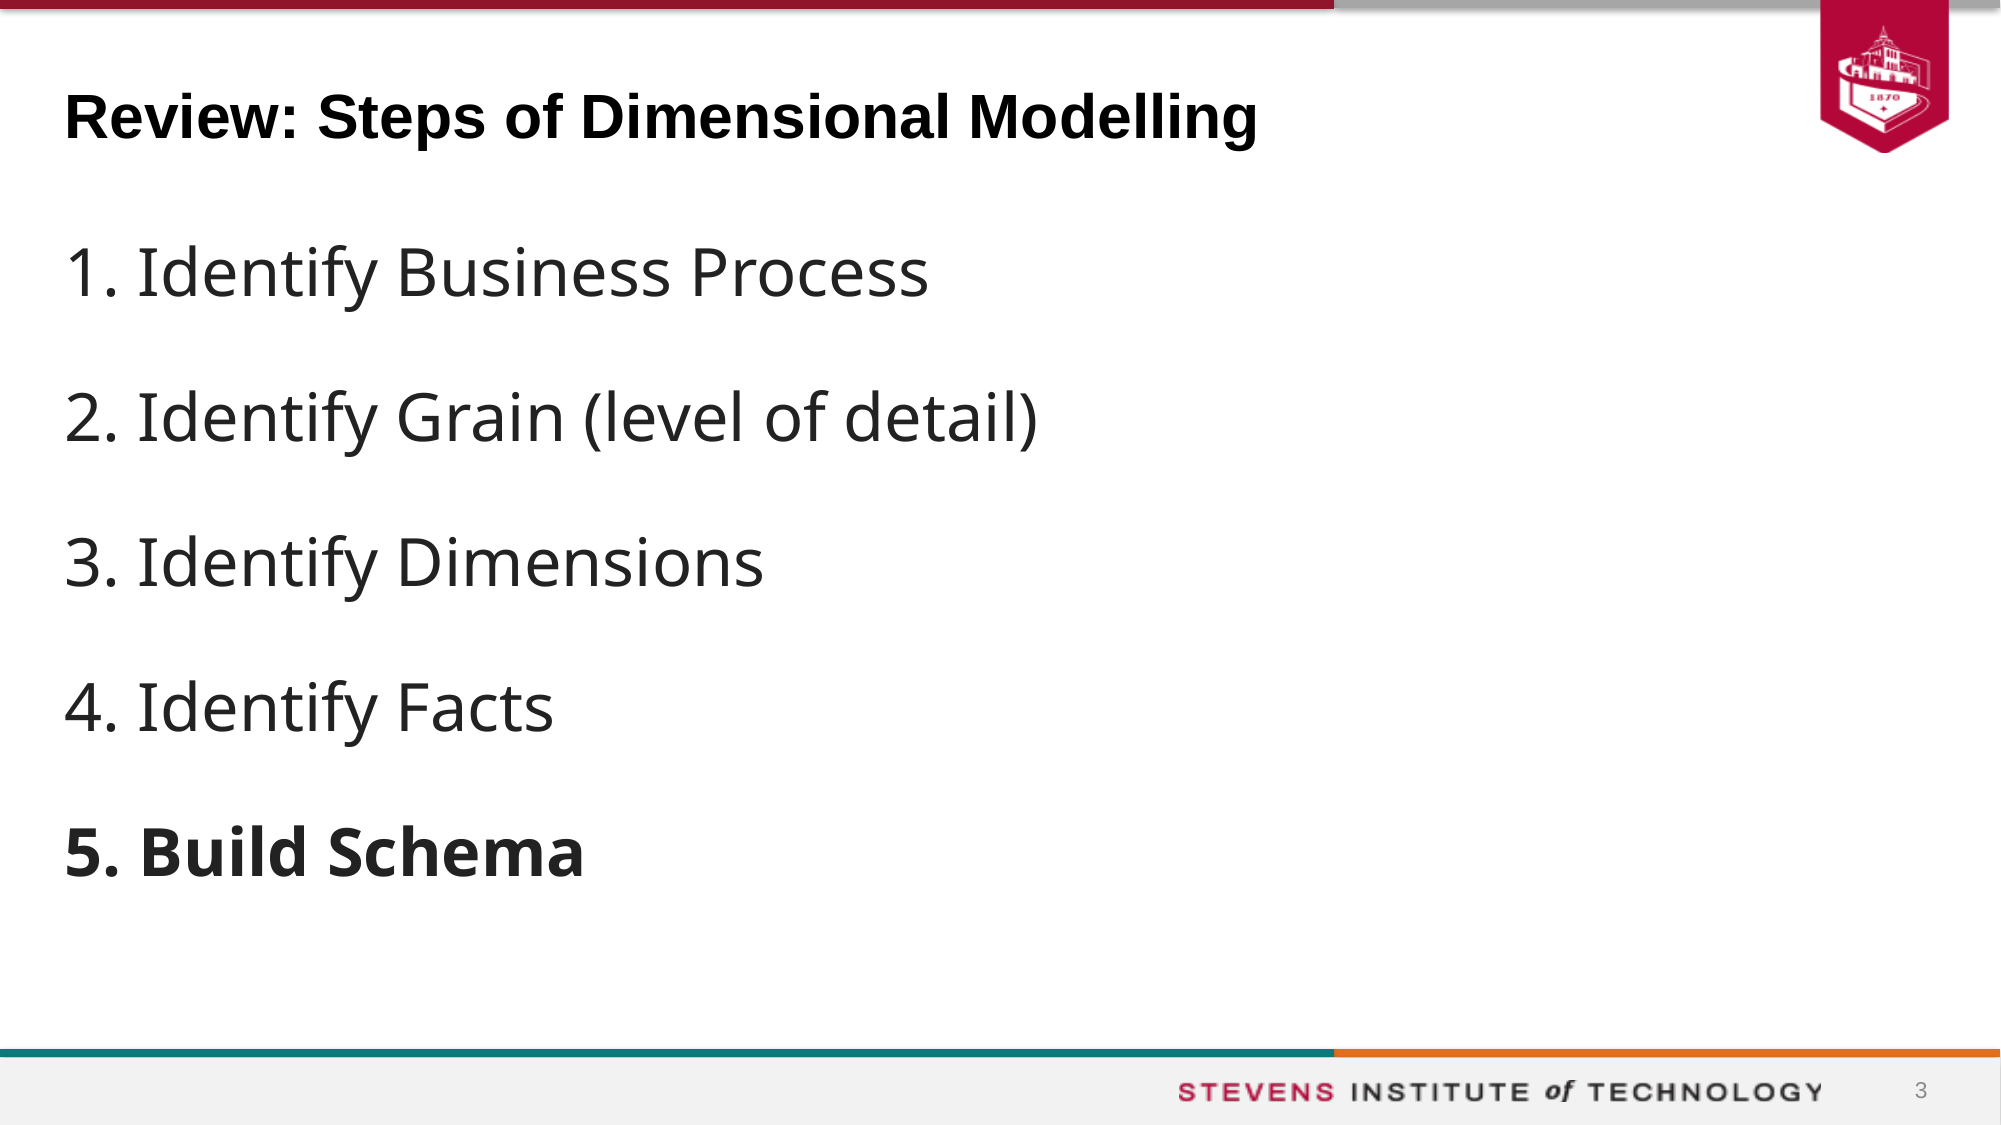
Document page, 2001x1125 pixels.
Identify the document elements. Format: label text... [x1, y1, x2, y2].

list Identify Business Process Identify Grain (level of detail) Identify Dimensions Identify Facts 5. Build Schema [49, 182, 1951, 1000]
title Review: Steps of Dimensional Modelling [49, 68, 1647, 157]
slide_number 3 [1869, 1059, 1974, 1120]
